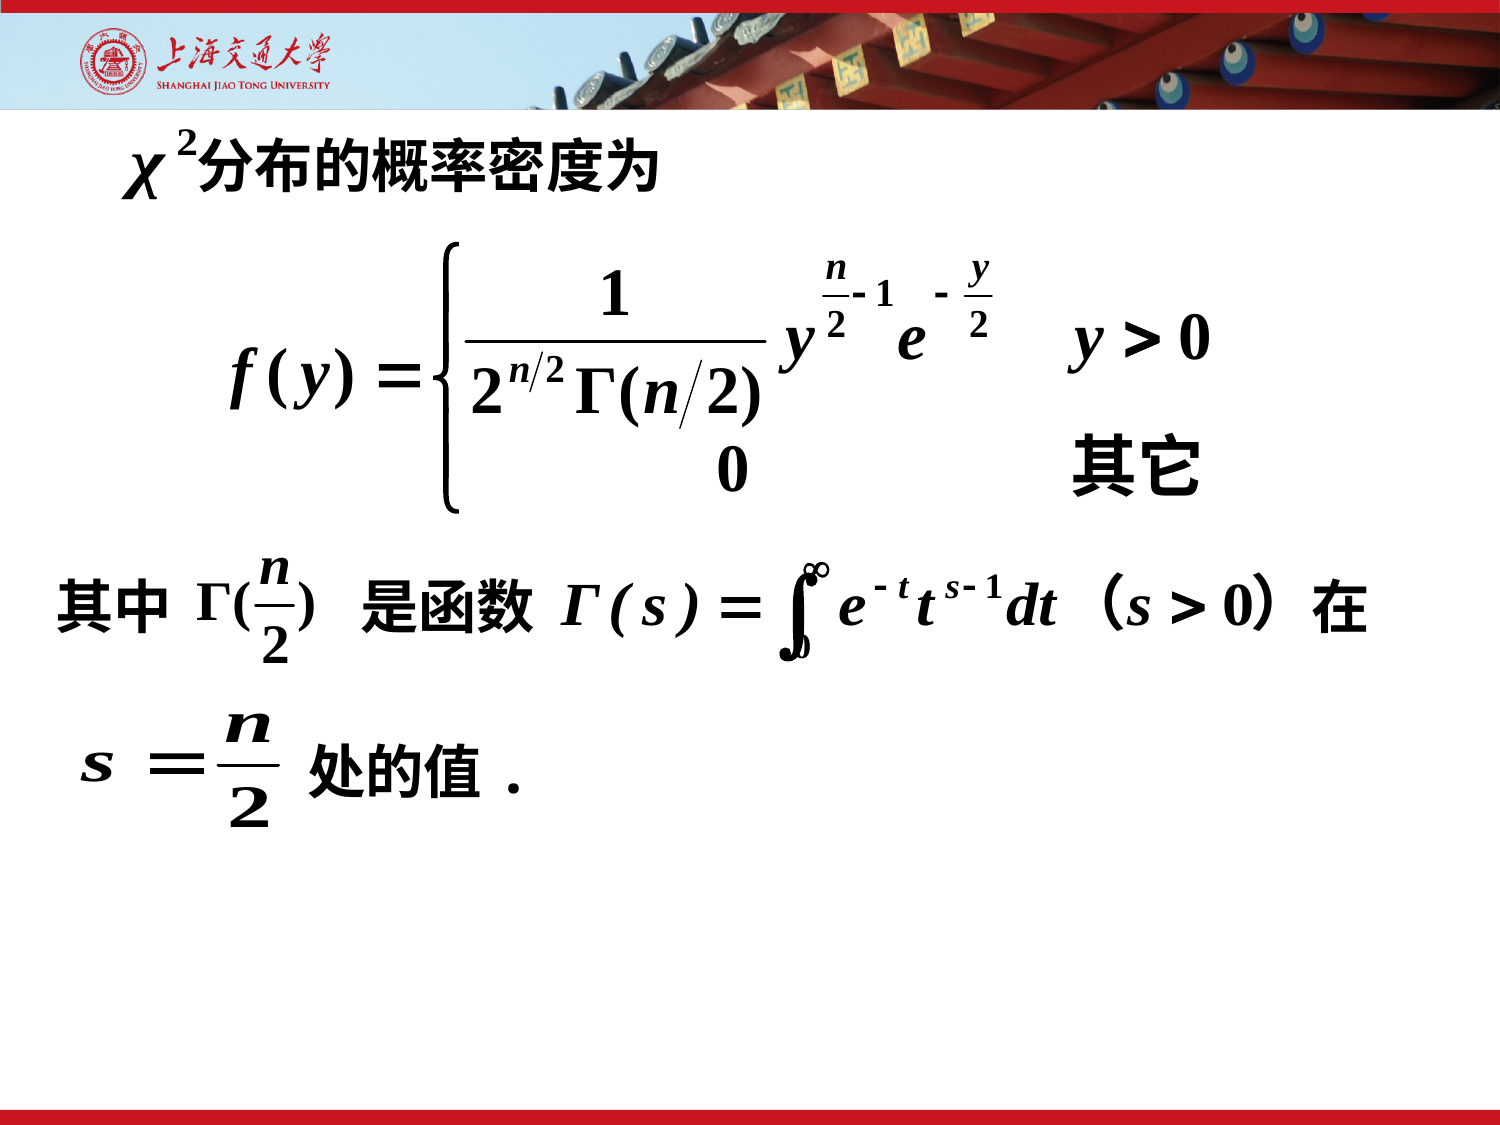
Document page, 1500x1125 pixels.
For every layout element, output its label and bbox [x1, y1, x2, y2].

picture [0, 0, 1500, 110]
text_box [40, 526, 1386, 677]
text_box [111, 113, 739, 214]
text_box [206, 231, 1224, 526]
text_box [64, 680, 538, 843]
